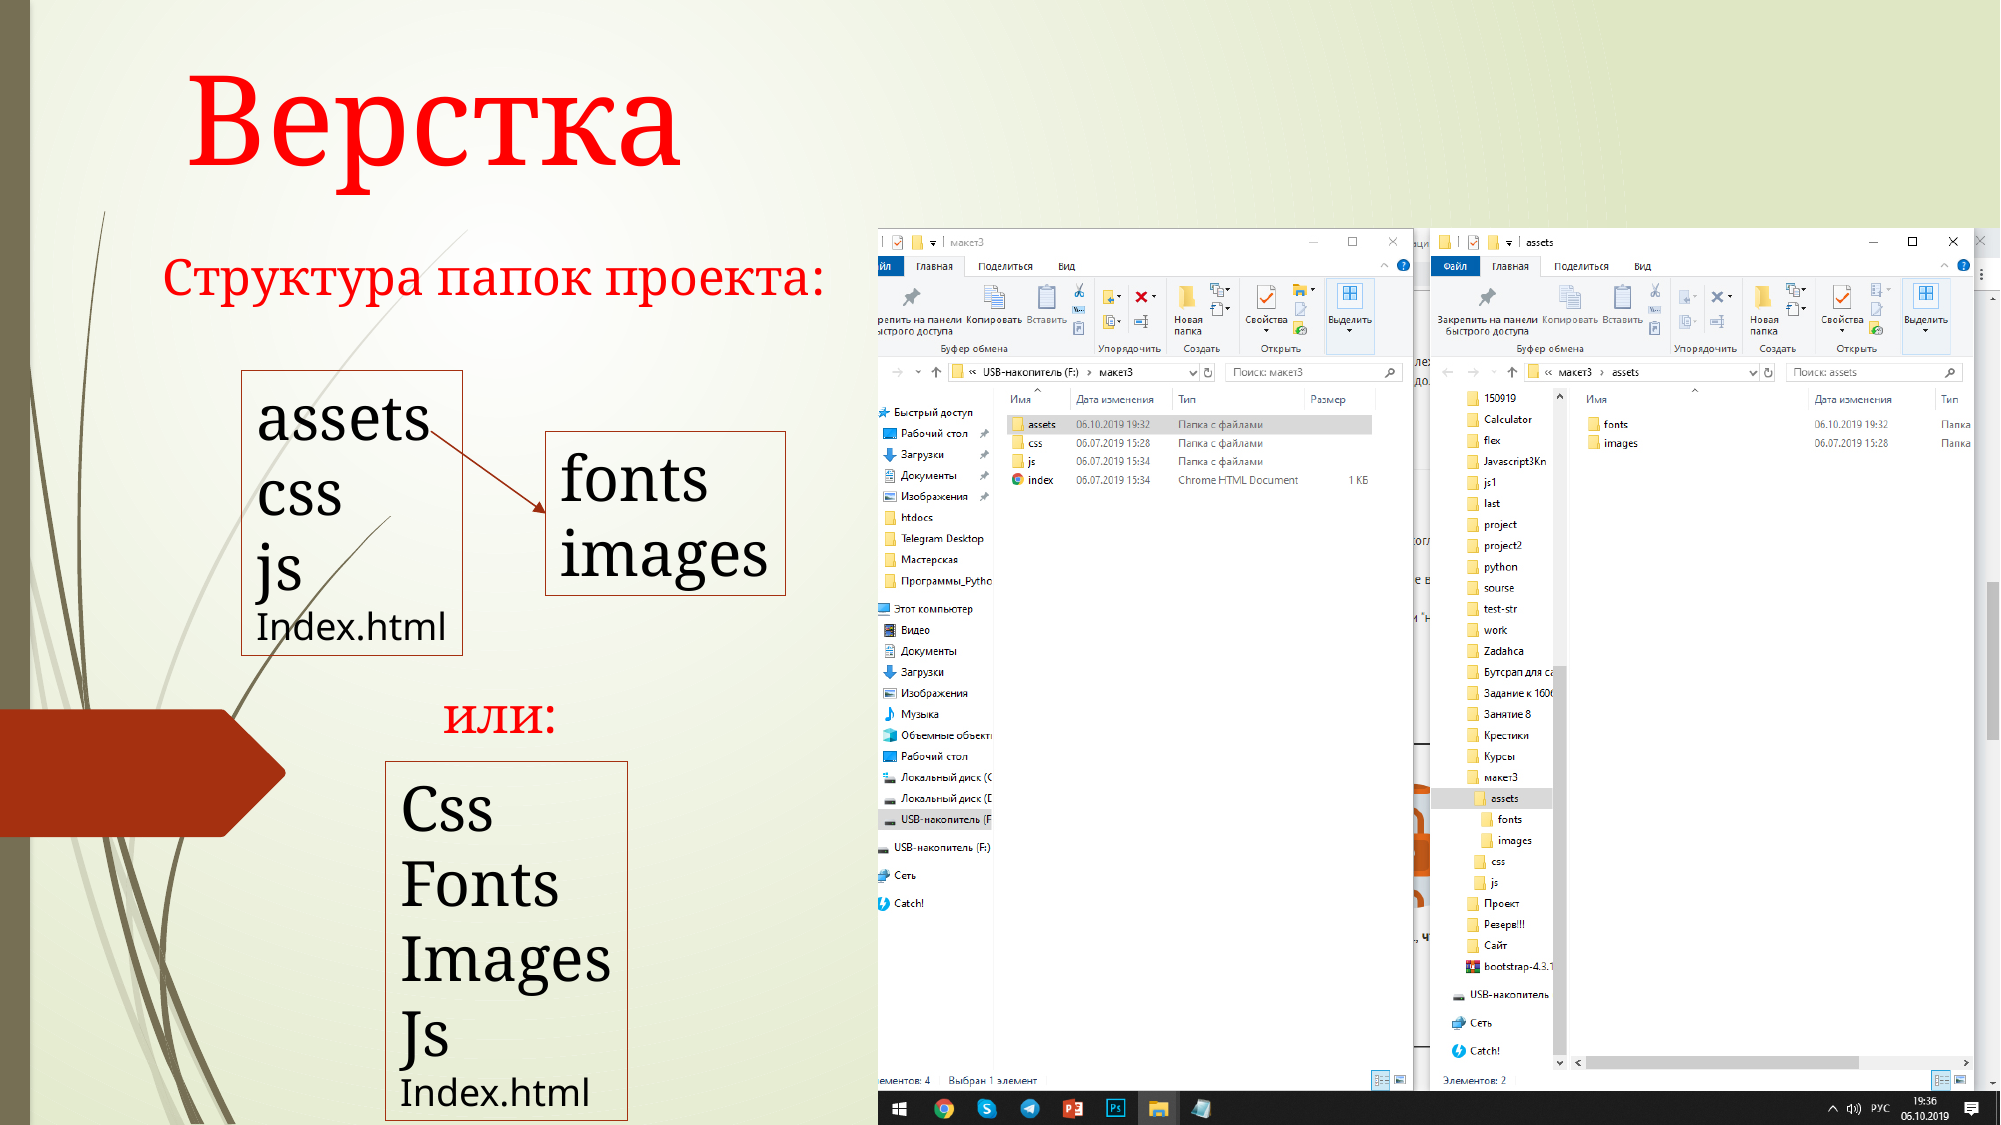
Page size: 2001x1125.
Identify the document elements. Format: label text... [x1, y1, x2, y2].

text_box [430, 431, 553, 515]
text_box Css Fonts Images Js Index.html [385, 761, 628, 1121]
text_box Структура папок проекта: [147, 238, 841, 313]
picture [877, 228, 2000, 1125]
text_box assets css js Index.html [241, 370, 463, 656]
title Верстка [170, 0, 1586, 199]
text_box или: [428, 675, 573, 751]
text_box fonts images [545, 431, 786, 596]
